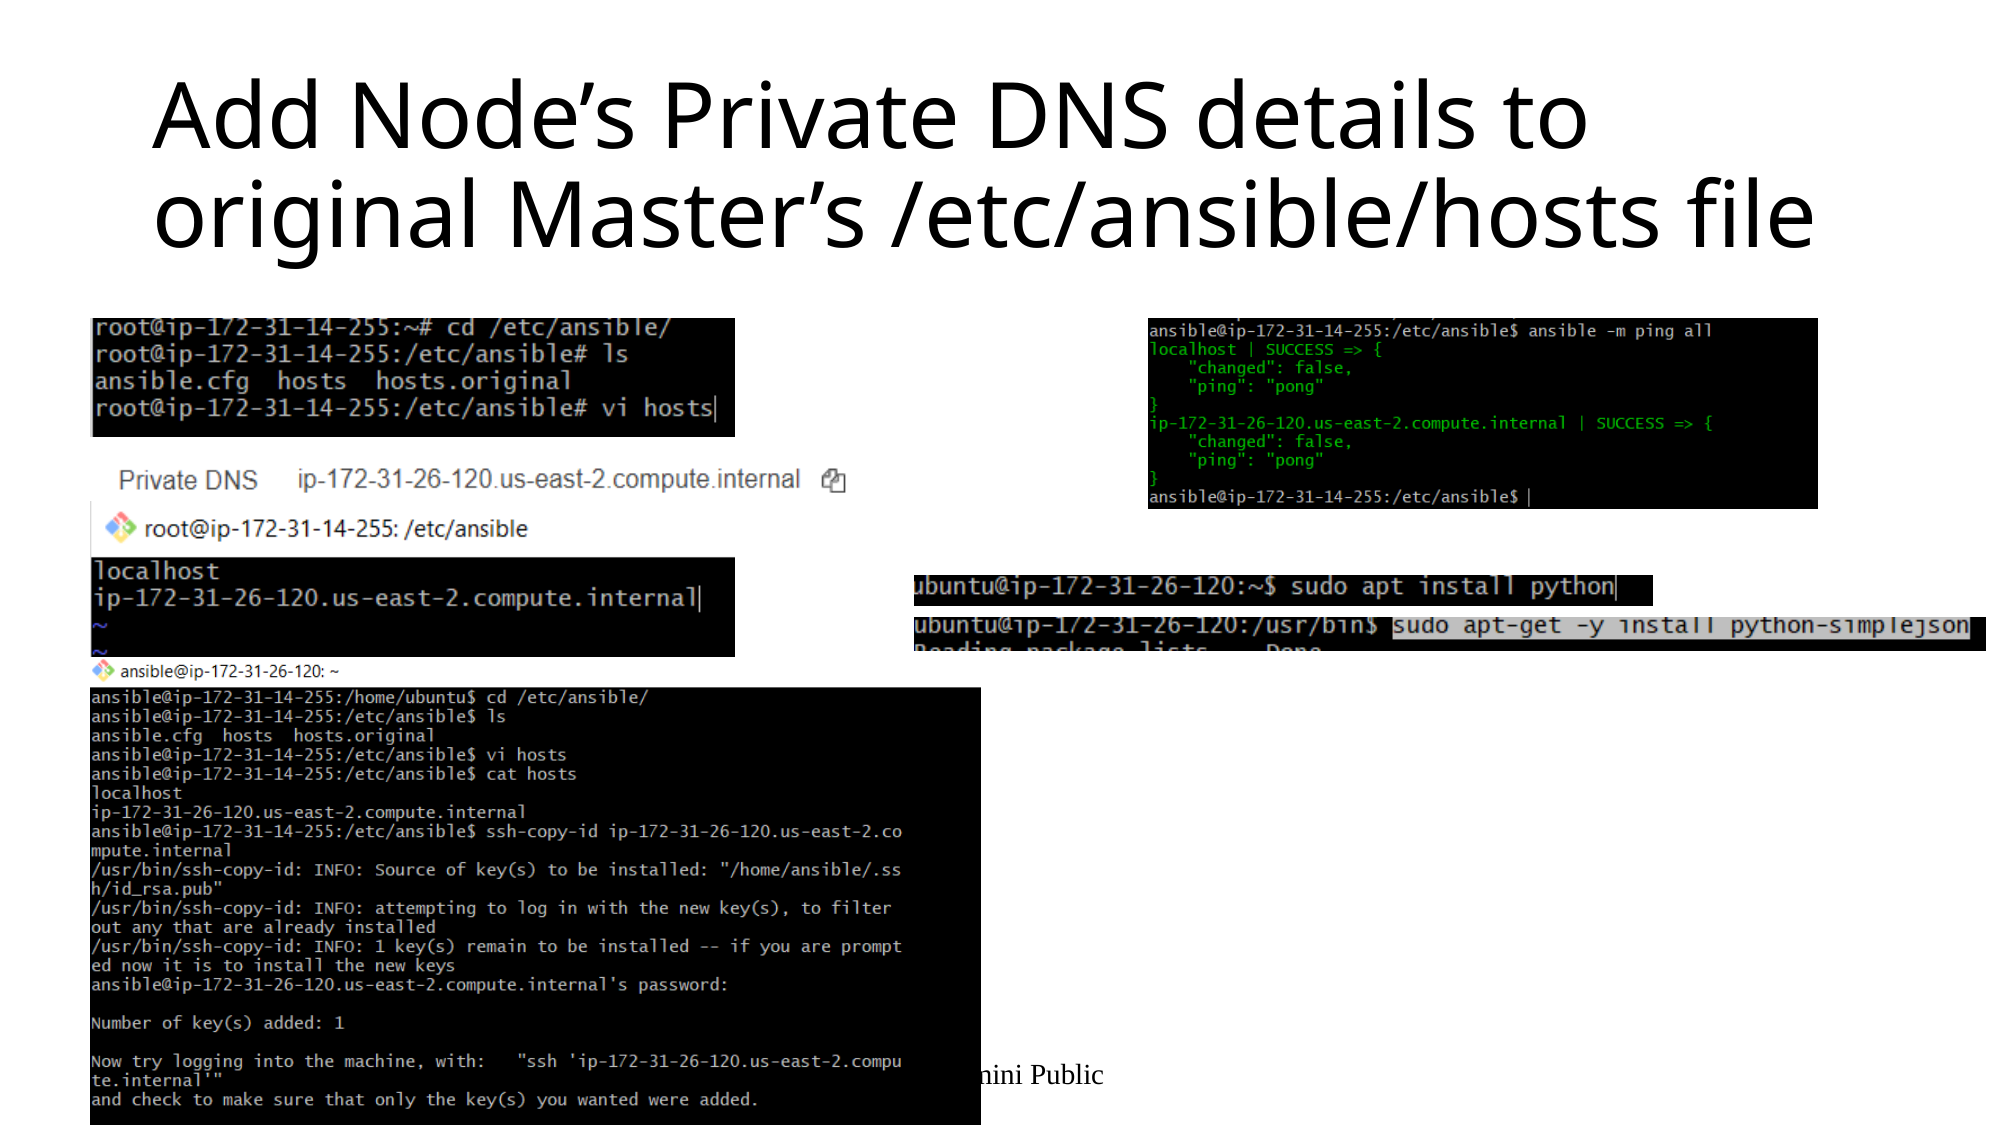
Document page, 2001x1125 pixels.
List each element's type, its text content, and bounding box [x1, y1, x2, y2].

footer Capgemini Public [981, 1042, 1338, 1103]
picture [914, 617, 1986, 651]
picture [90, 318, 735, 437]
picture [1148, 318, 1818, 509]
picture [90, 456, 981, 1125]
picture [914, 575, 1653, 606]
title Add Node’s Private DNS details to original Master’s /etc/ansible/hosts file [137, 59, 1863, 278]
